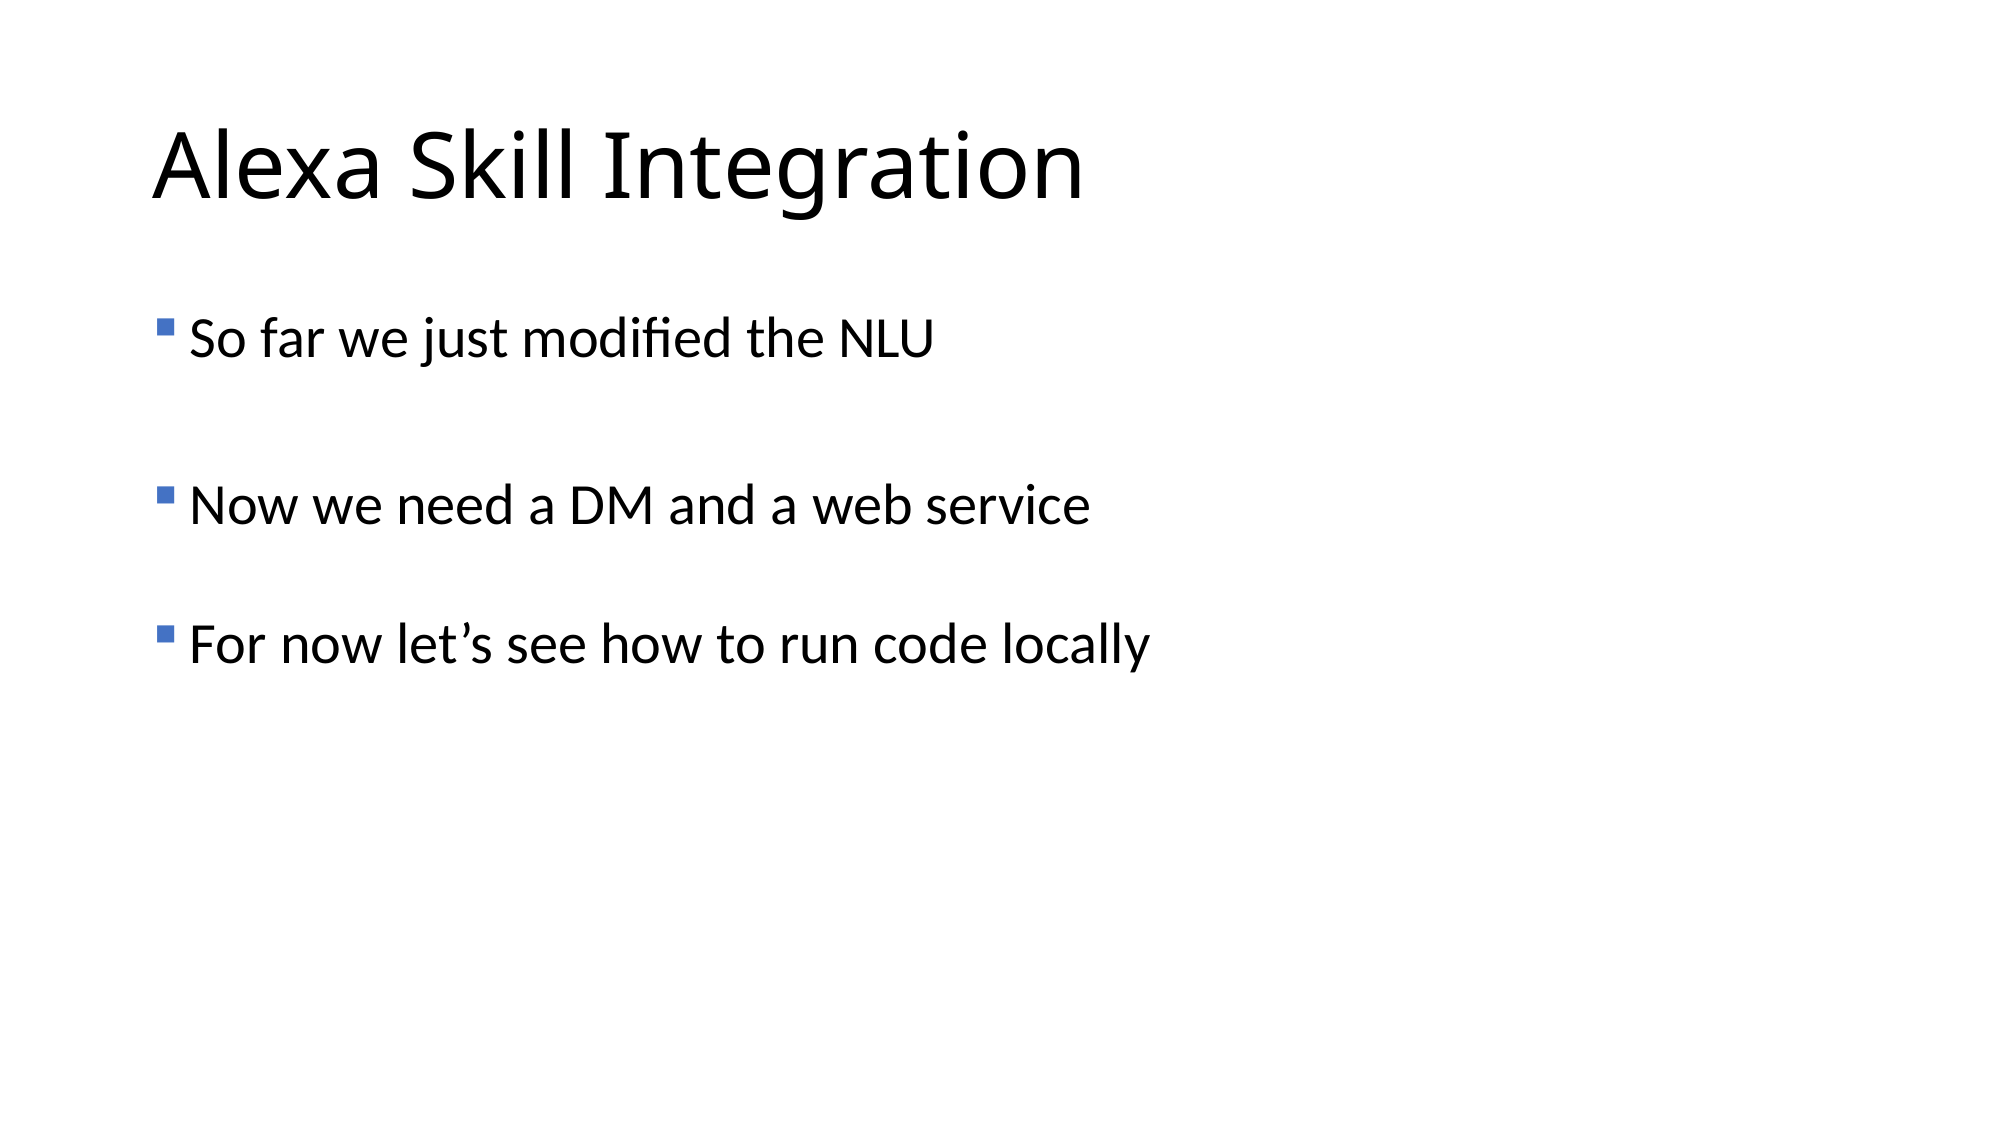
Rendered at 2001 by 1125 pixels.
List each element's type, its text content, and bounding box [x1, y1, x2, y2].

list So far we just modified the NLU Now we need a DM and a web service For now let’s see how to run code locally [137, 299, 1863, 1014]
title Alexa Skill Integration [137, 59, 1863, 278]
